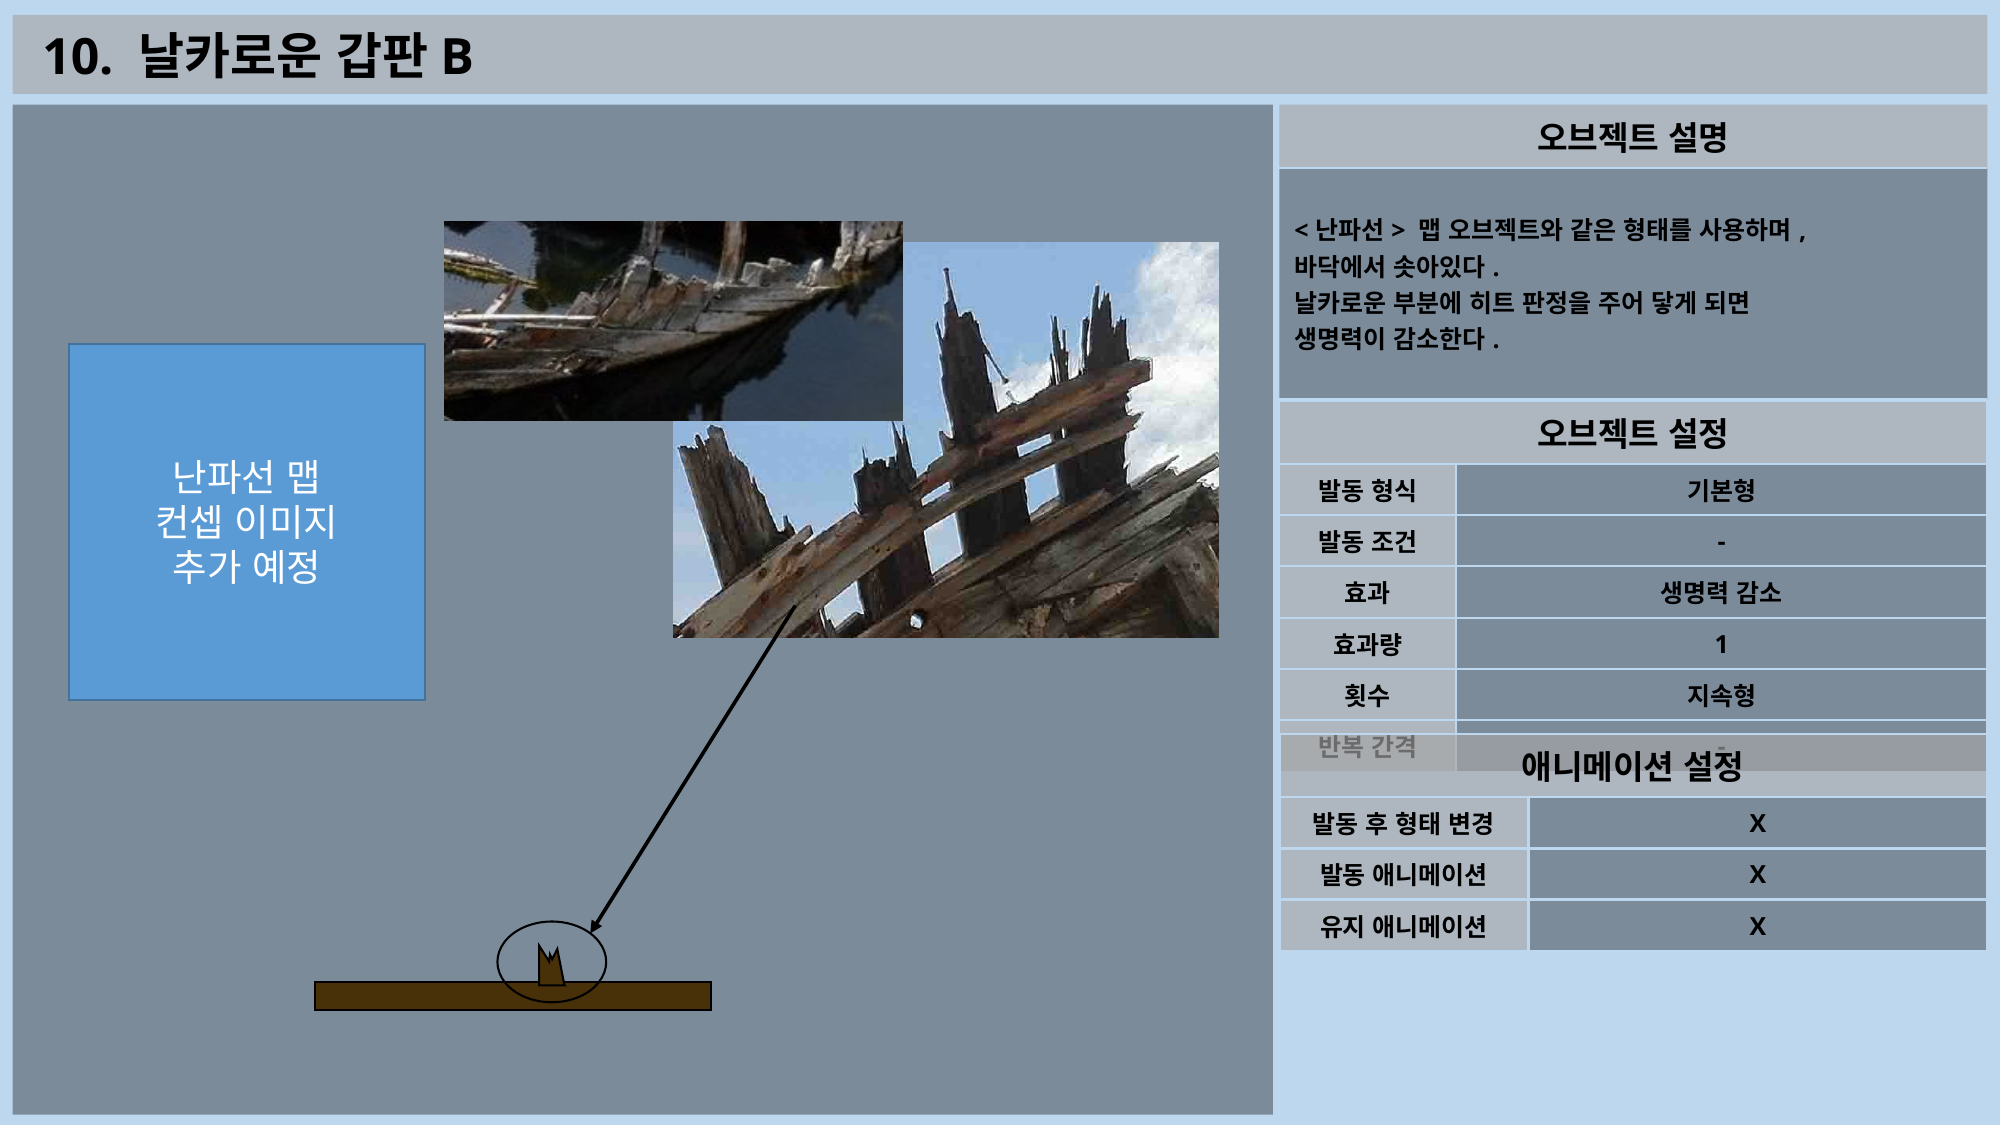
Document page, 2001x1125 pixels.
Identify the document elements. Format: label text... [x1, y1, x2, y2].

table_header 오브젝트 설명 [1279, 105, 1987, 167]
table_cell <난파선> 맵 오브젝트와 같은 형태를 사용하며, 바닥에서 솟아있다. 날카로운 부분에 히트 판정을 주어 닿게 되면 생명력이 감소한다. [1279, 169, 1987, 398]
table_cell X [1530, 901, 1986, 950]
table_cell 발동 애니메이션 [1281, 850, 1527, 898]
table_cell 효과 [1280, 567, 1455, 617]
table_cell X [1530, 850, 1986, 898]
text_box [538, 942, 568, 987]
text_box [590, 605, 796, 934]
table_cell 유지 애니메이션 [1281, 901, 1527, 950]
table_cell X [1530, 798, 1986, 847]
table_header 오브젝트 설정 [1280, 402, 1986, 463]
table_cell 생명력 감소 [1457, 567, 1986, 617]
table_cell 기본형 [1457, 465, 1986, 514]
table_cell 효과량 [1280, 619, 1455, 668]
table_cell 발동 후 형태 변경 [1281, 798, 1527, 847]
table_cell 1 [1457, 619, 1986, 668]
table_cell 횟수 [1280, 670, 1455, 719]
text_box [314, 981, 712, 1011]
table_cell 반복 간격 [1280, 721, 1455, 733]
text_box [12, 104, 1274, 1116]
text_box [496, 920, 608, 1004]
table_header 애니메이션 설정 [1281, 735, 1986, 796]
table_cell - [1457, 516, 1986, 565]
table_cell - [1457, 721, 1986, 733]
picture [444, 221, 1219, 638]
table_cell 지속형 [1457, 670, 1986, 719]
text_box 10. 날카로운 갑판B [12, 14, 1988, 95]
table_cell 발동 형식 [1280, 465, 1455, 514]
text_box 난파선 맵 컨셉 이미지 추가 예정 [68, 343, 426, 701]
table_cell 발동 조건 [1280, 516, 1455, 565]
